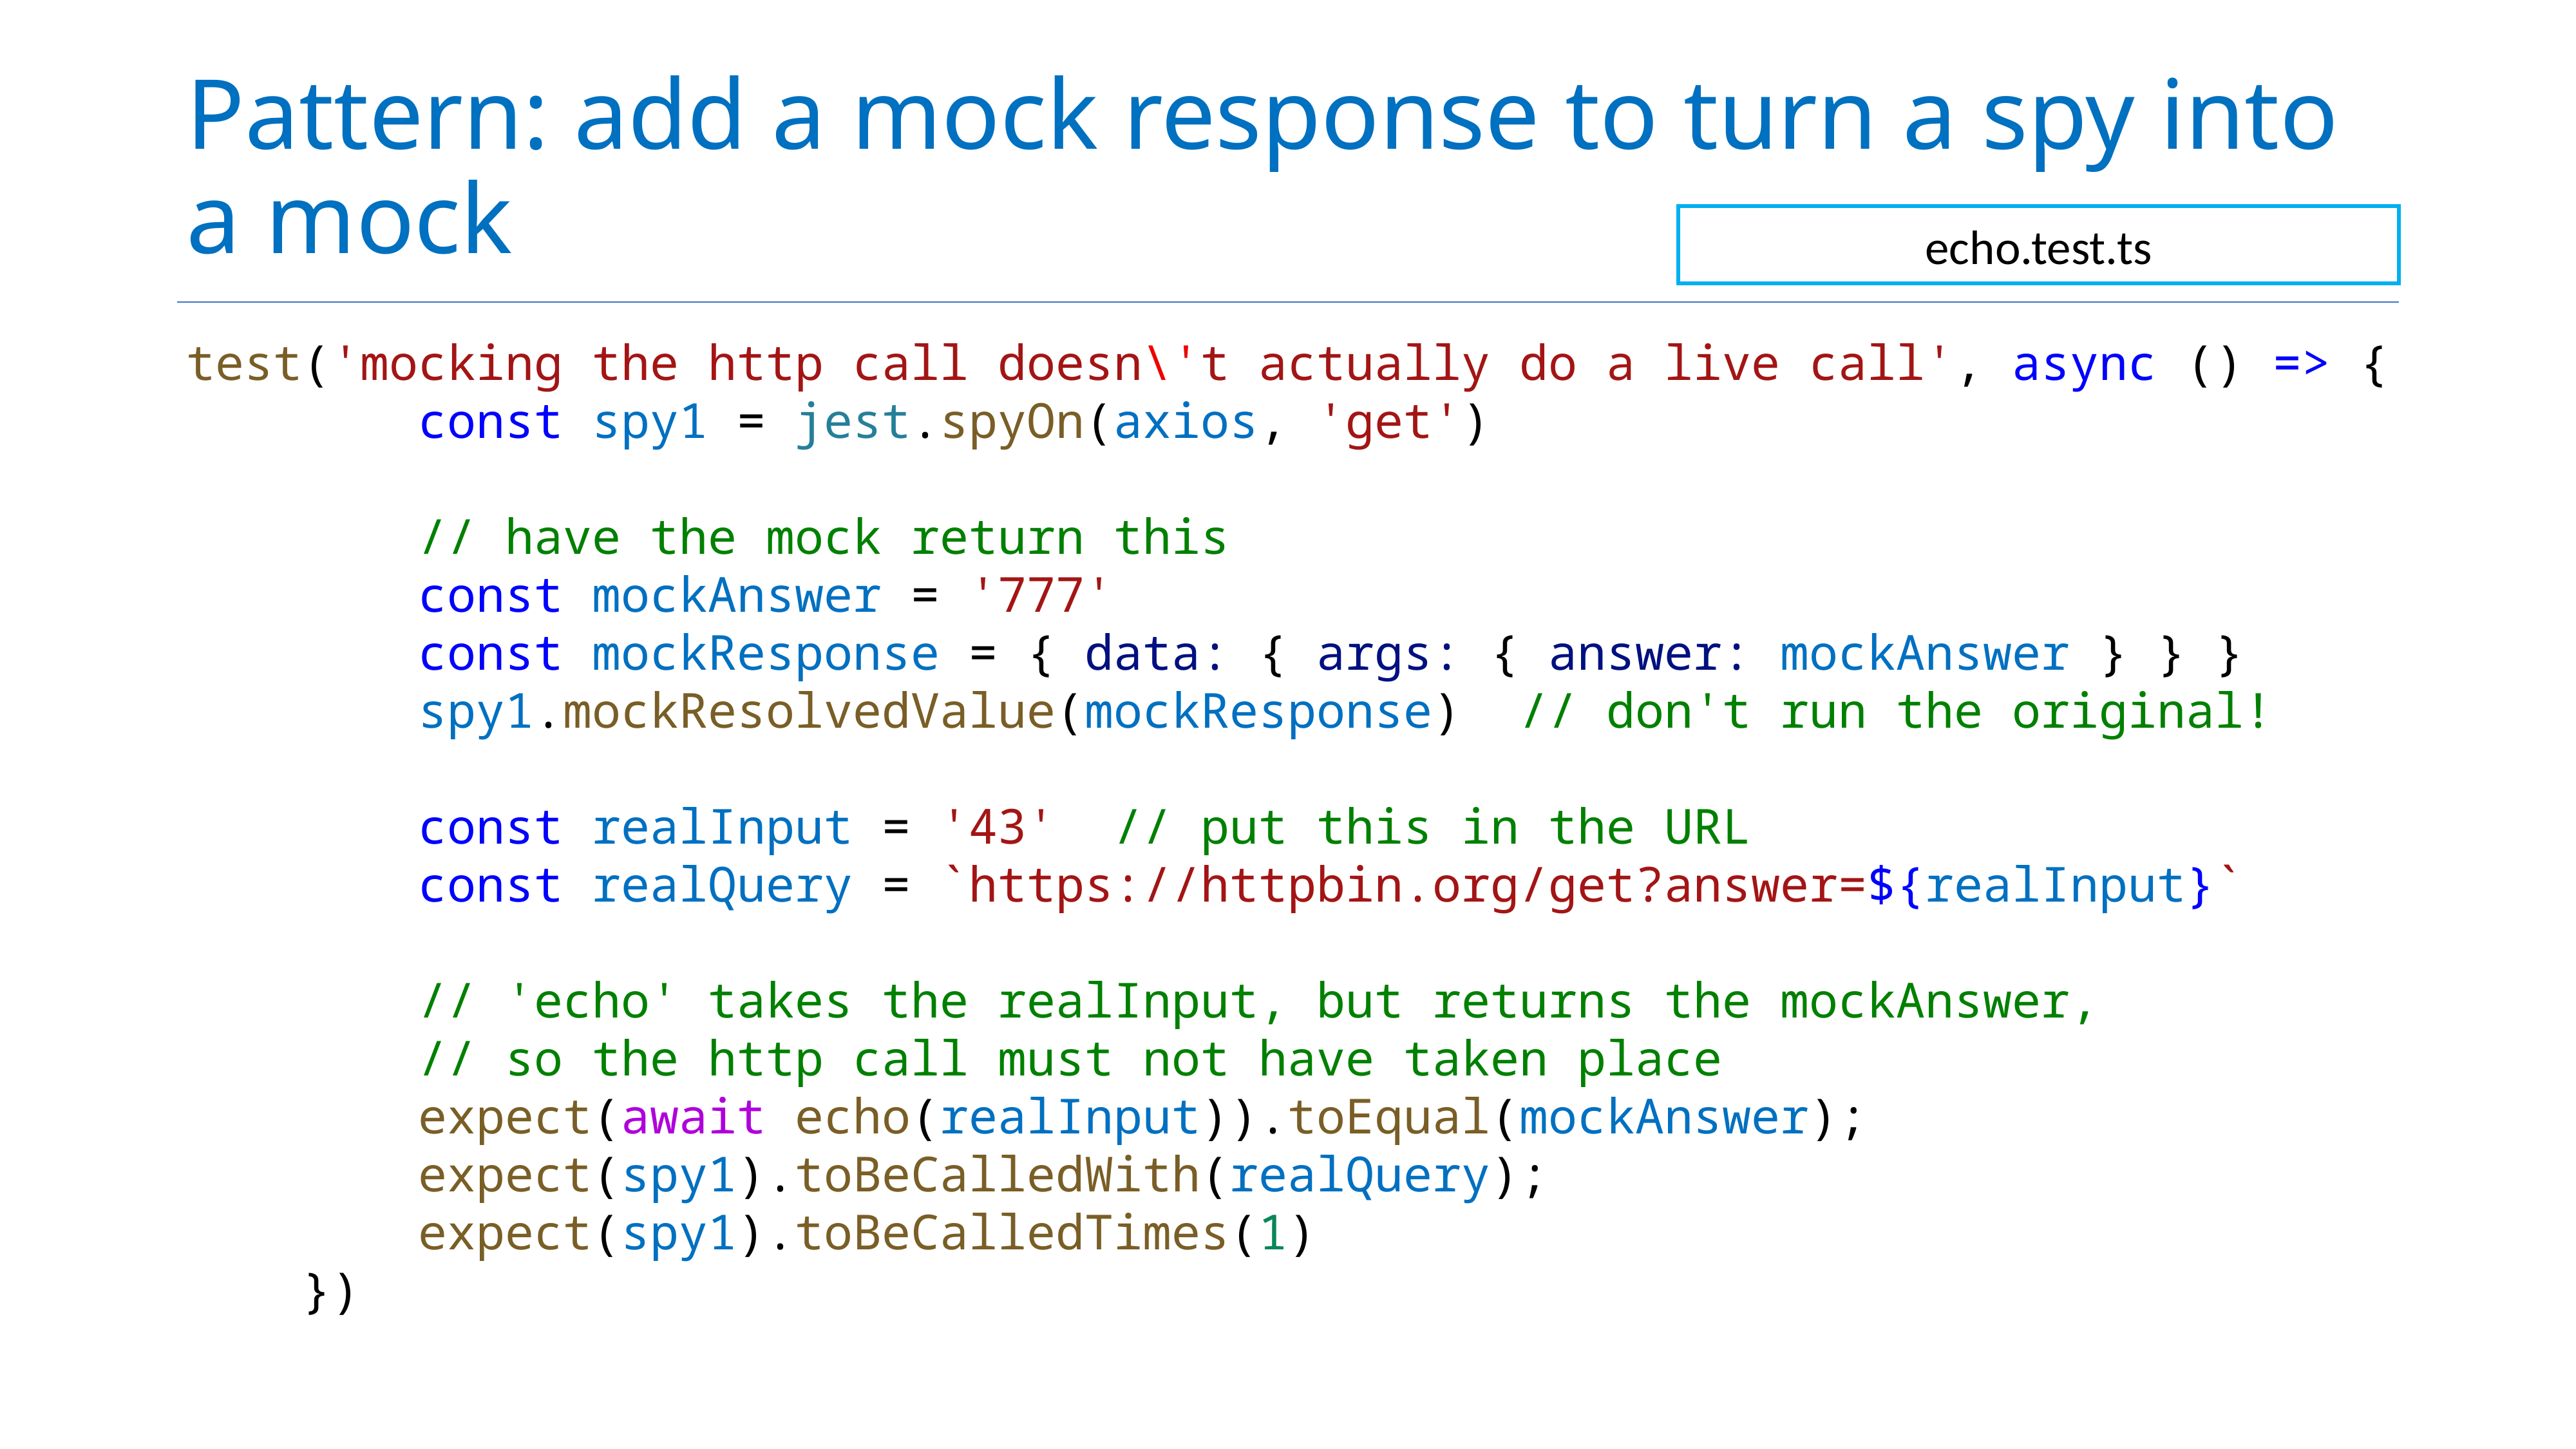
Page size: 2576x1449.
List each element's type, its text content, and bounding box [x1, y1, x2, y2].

title Pattern: add a mock response to turn a spy into a mock [176, 3, 2400, 285]
text_box echo.test.ts [1678, 206, 2399, 284]
text_box test('mocking the http call doesn\'t actually do a live call', async () => { const spy1 = jest.spyOn(axios, 'get') // have the mock return this const mockAnswer = '777' const mockResponse = { data: { args: { answer: mockAnswer } } } spy1.mockResolvedValue(mockResponse) // don't run the original! const realInput = '43' // put this in the URL const realQuery = `https://httpbin.org/get?answer=${realInput}` // 'echo' takes the realInput, but returns the mockAnswer, // so the http call must not have taken place expect(await echo(realInput)).toEqual(mockAnswer); expect(spy1).toBeCalledWith(realQuery); expect(spy1).toBeCalledTimes(1) }) [176, 327, 2399, 1322]
